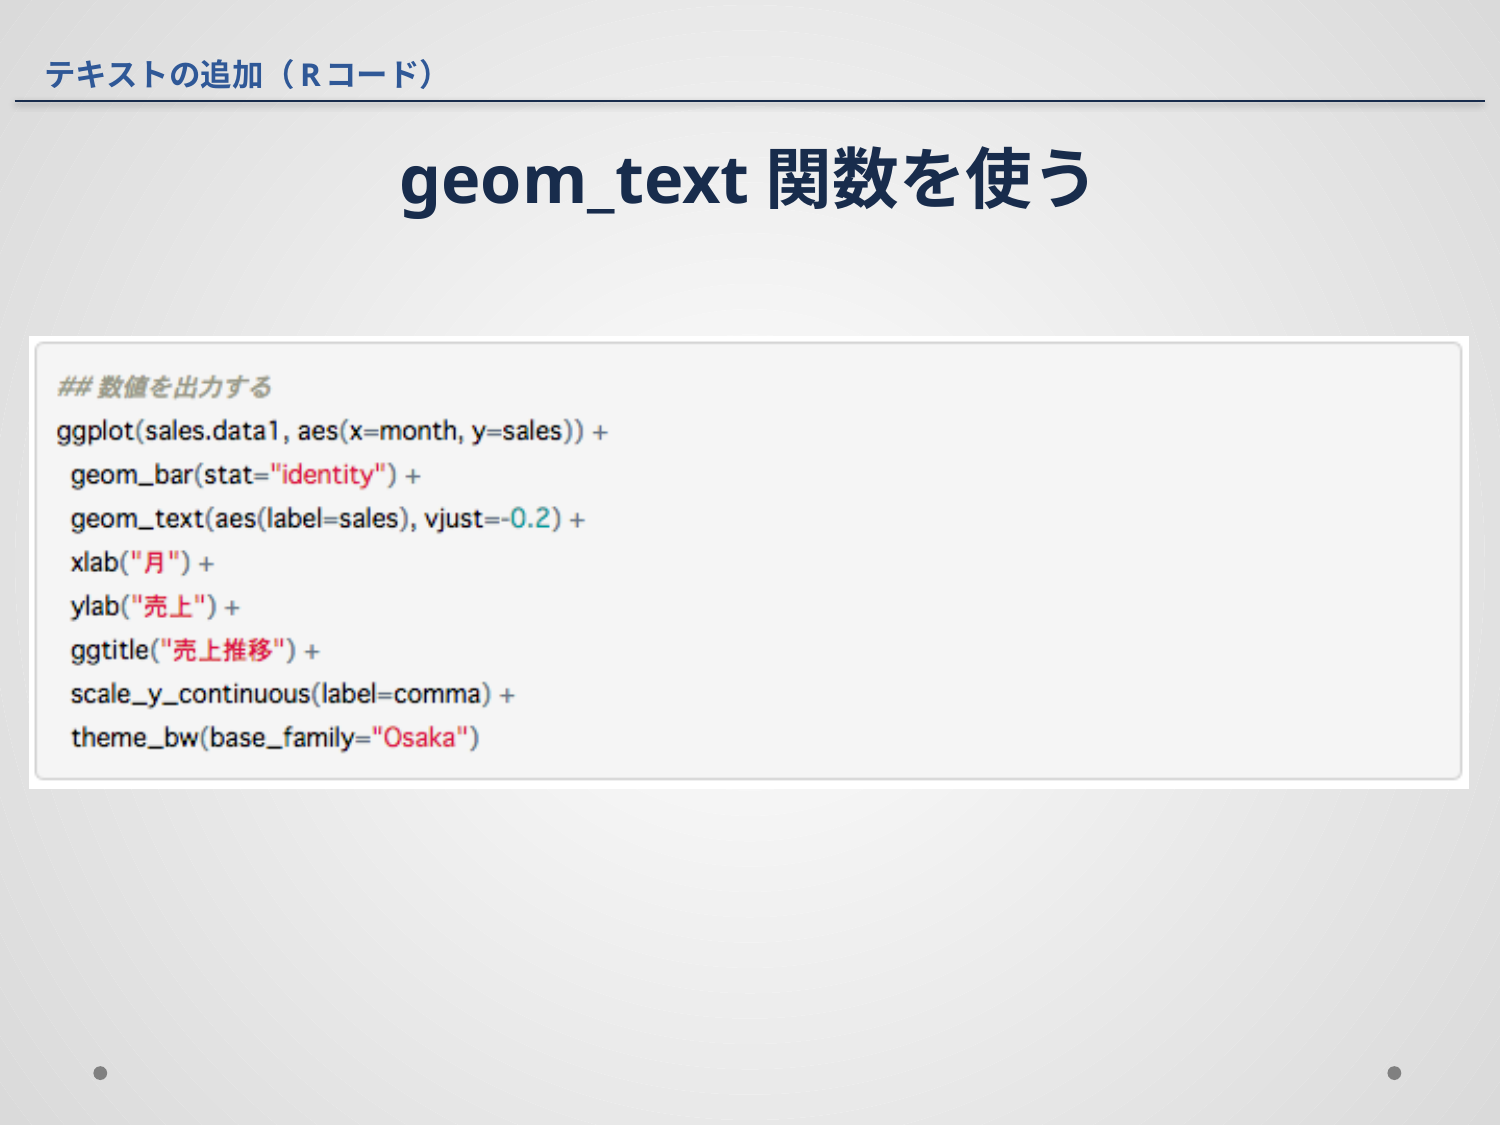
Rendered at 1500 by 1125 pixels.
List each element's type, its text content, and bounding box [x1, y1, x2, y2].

title テキストの追加（Rコード） [29, 9, 1471, 97]
picture [28, 336, 1469, 789]
text_box geom_text関数を使う [28, 129, 1471, 225]
